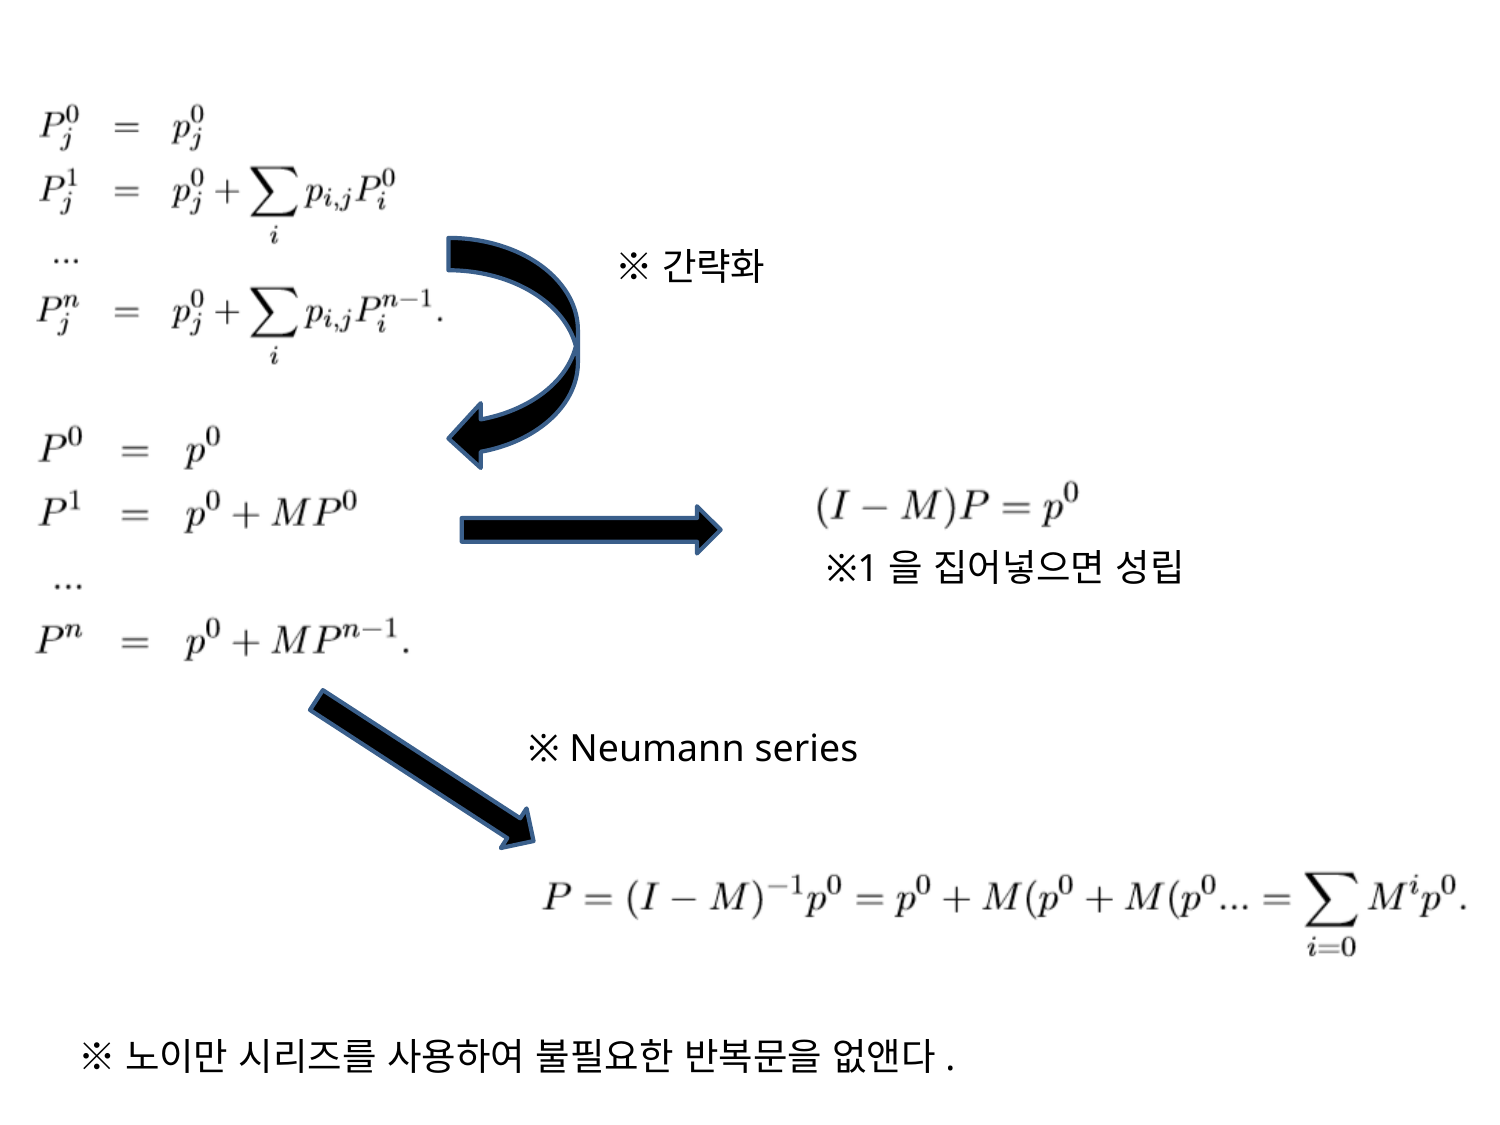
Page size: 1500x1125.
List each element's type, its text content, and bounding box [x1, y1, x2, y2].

text_box ※간략화 [600, 235, 1081, 296]
picture [796, 470, 1118, 548]
text_box [307, 688, 536, 851]
text_box [454, 239, 581, 470]
picture [26, 99, 478, 377]
picture [534, 860, 1500, 971]
text_box ※ Neumann series [513, 716, 981, 777]
text_box [459, 504, 723, 556]
picture [0, 408, 449, 678]
text_box ※1을 집어넣으면 성립 [811, 536, 1291, 597]
text_box ※노이만 시리즈를 사용하여 불필요한 반복문을 없앤다. [63, 1025, 1388, 1085]
